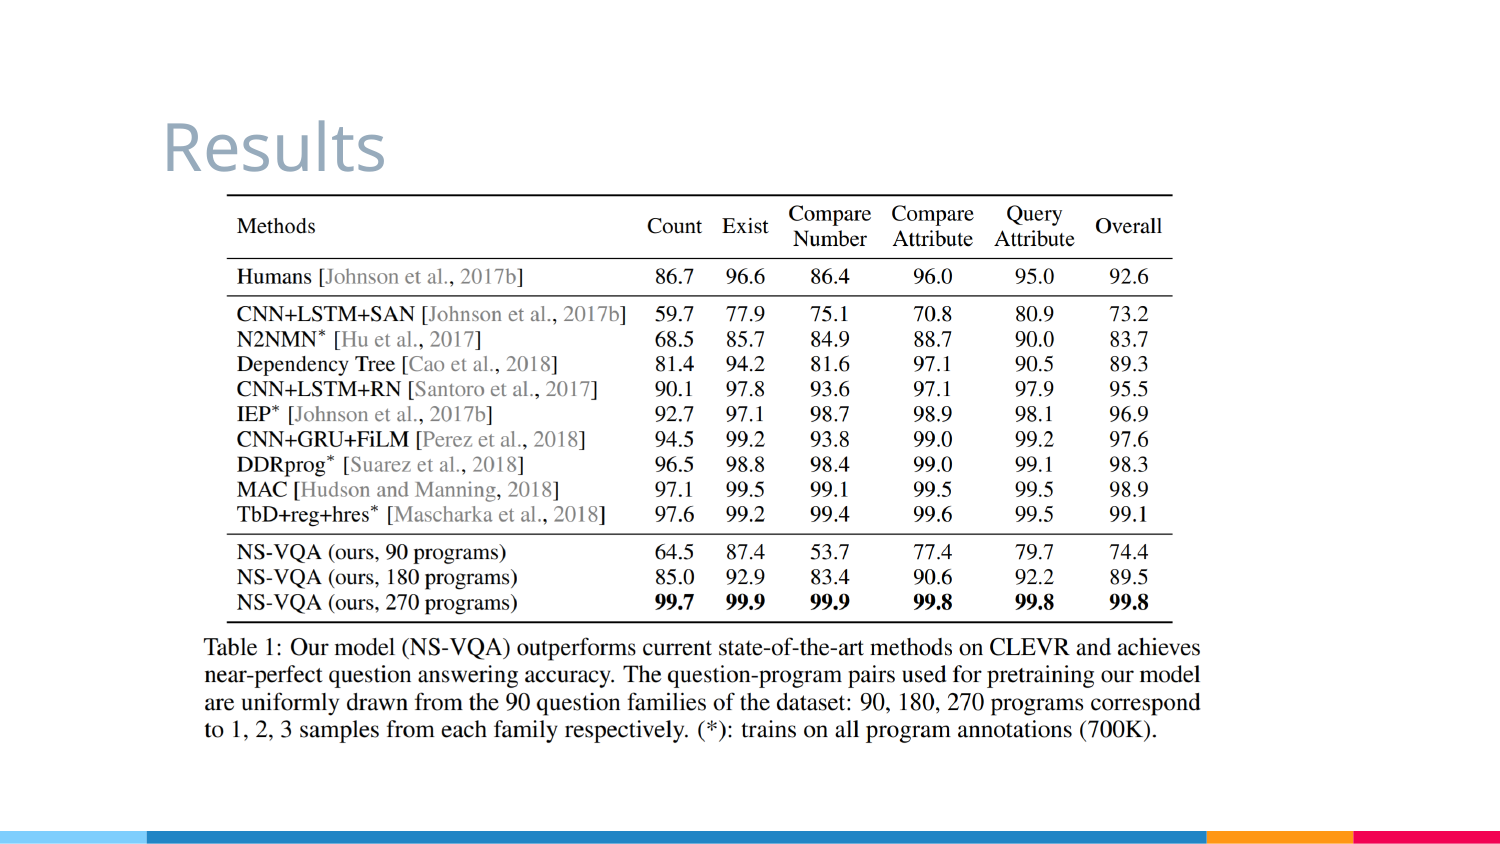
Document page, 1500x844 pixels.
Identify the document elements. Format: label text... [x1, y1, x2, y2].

picture [131, 147, 1263, 807]
title Results [146, 58, 1207, 146]
